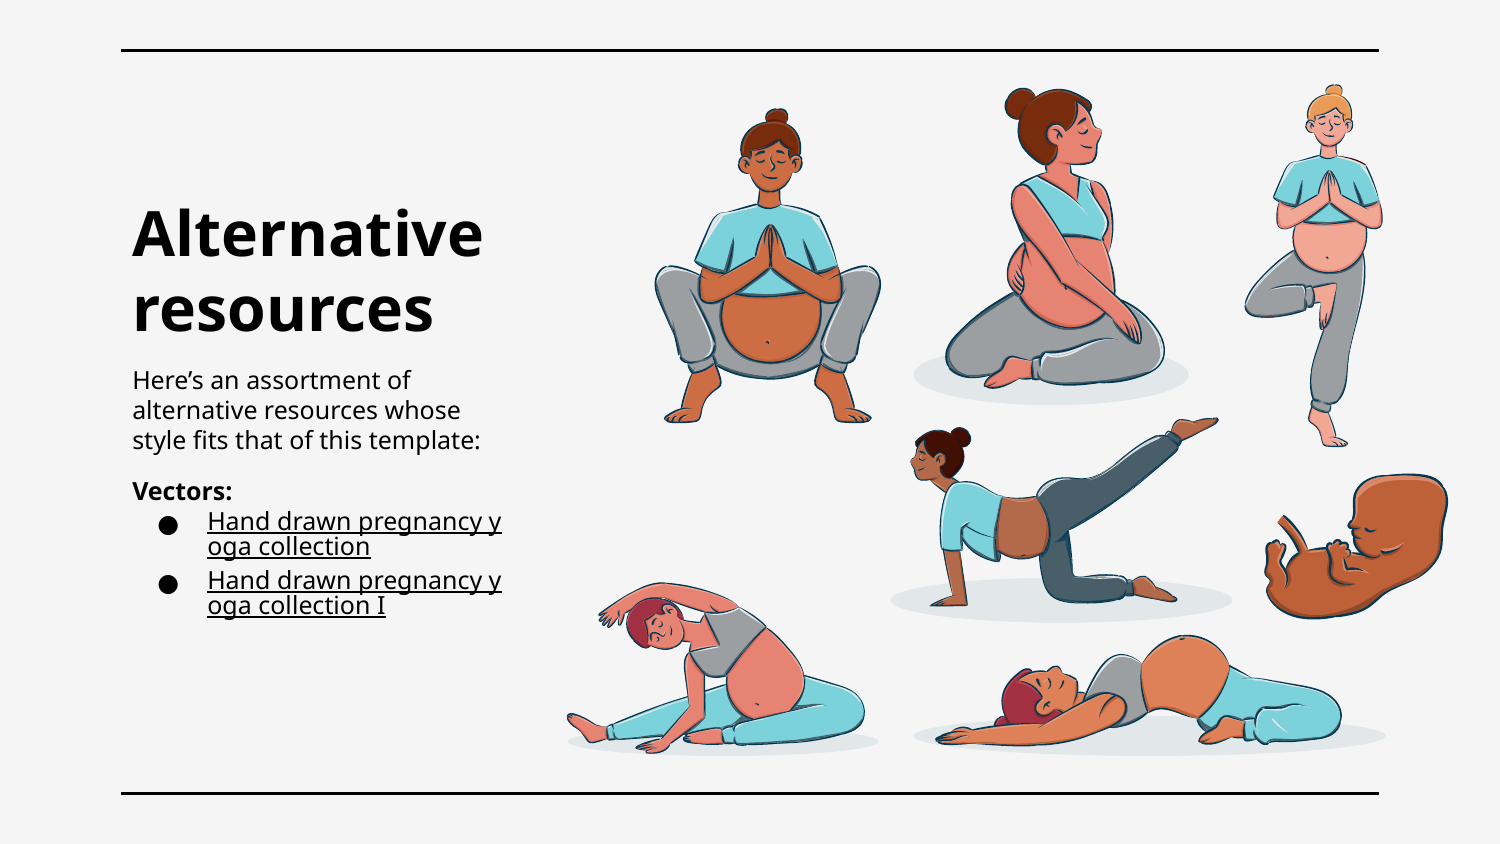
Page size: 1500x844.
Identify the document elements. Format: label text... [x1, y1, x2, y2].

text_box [1244, 84, 1383, 448]
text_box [654, 107, 882, 424]
picture [1265, 575, 1272, 589]
title Alternative resources [117, 178, 532, 349]
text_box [913, 87, 1189, 406]
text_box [566, 582, 879, 757]
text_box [1293, 446, 1422, 648]
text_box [913, 634, 1386, 757]
list Here’s an assortment of alternative resources whose style fits that of this template: Vectors: Hand drawn pregnancy yoga collection Hand drawn pregnancy yoga collection I [117, 349, 532, 665]
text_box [890, 417, 1233, 624]
